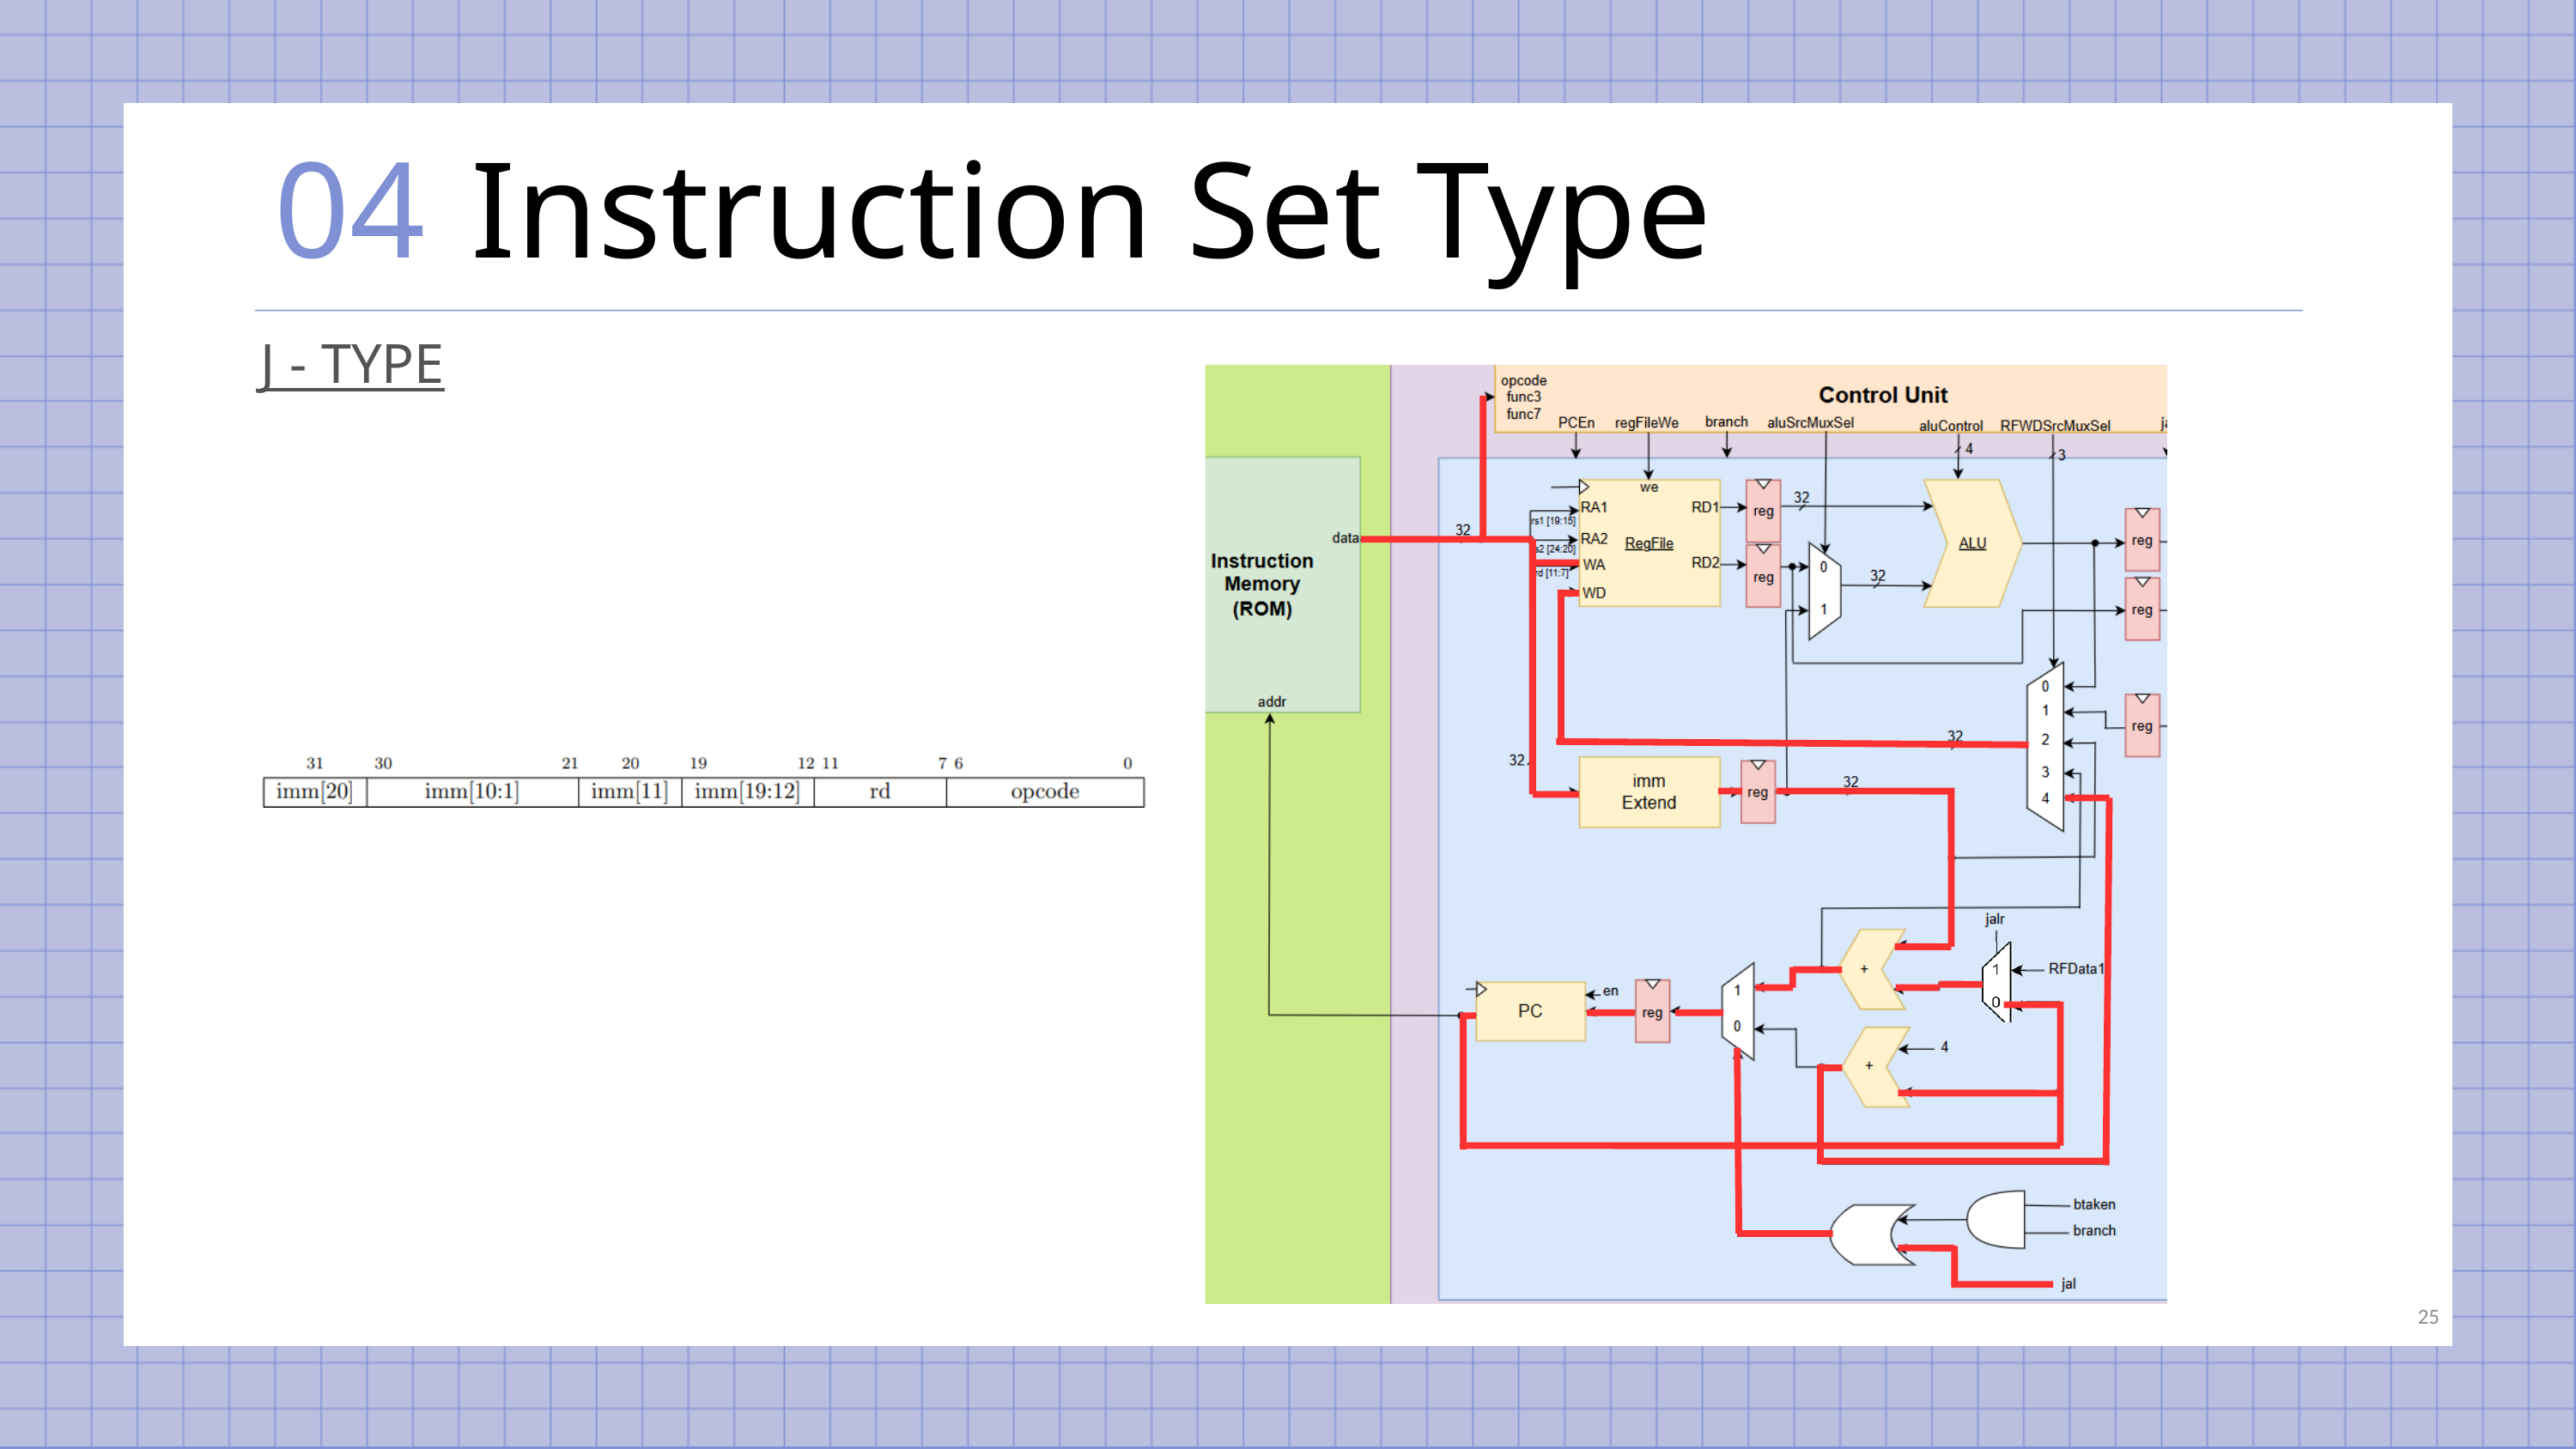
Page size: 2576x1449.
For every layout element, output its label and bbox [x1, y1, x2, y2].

text_box [123, 102, 2453, 1346]
text_box [0, 0, 2576, 1446]
